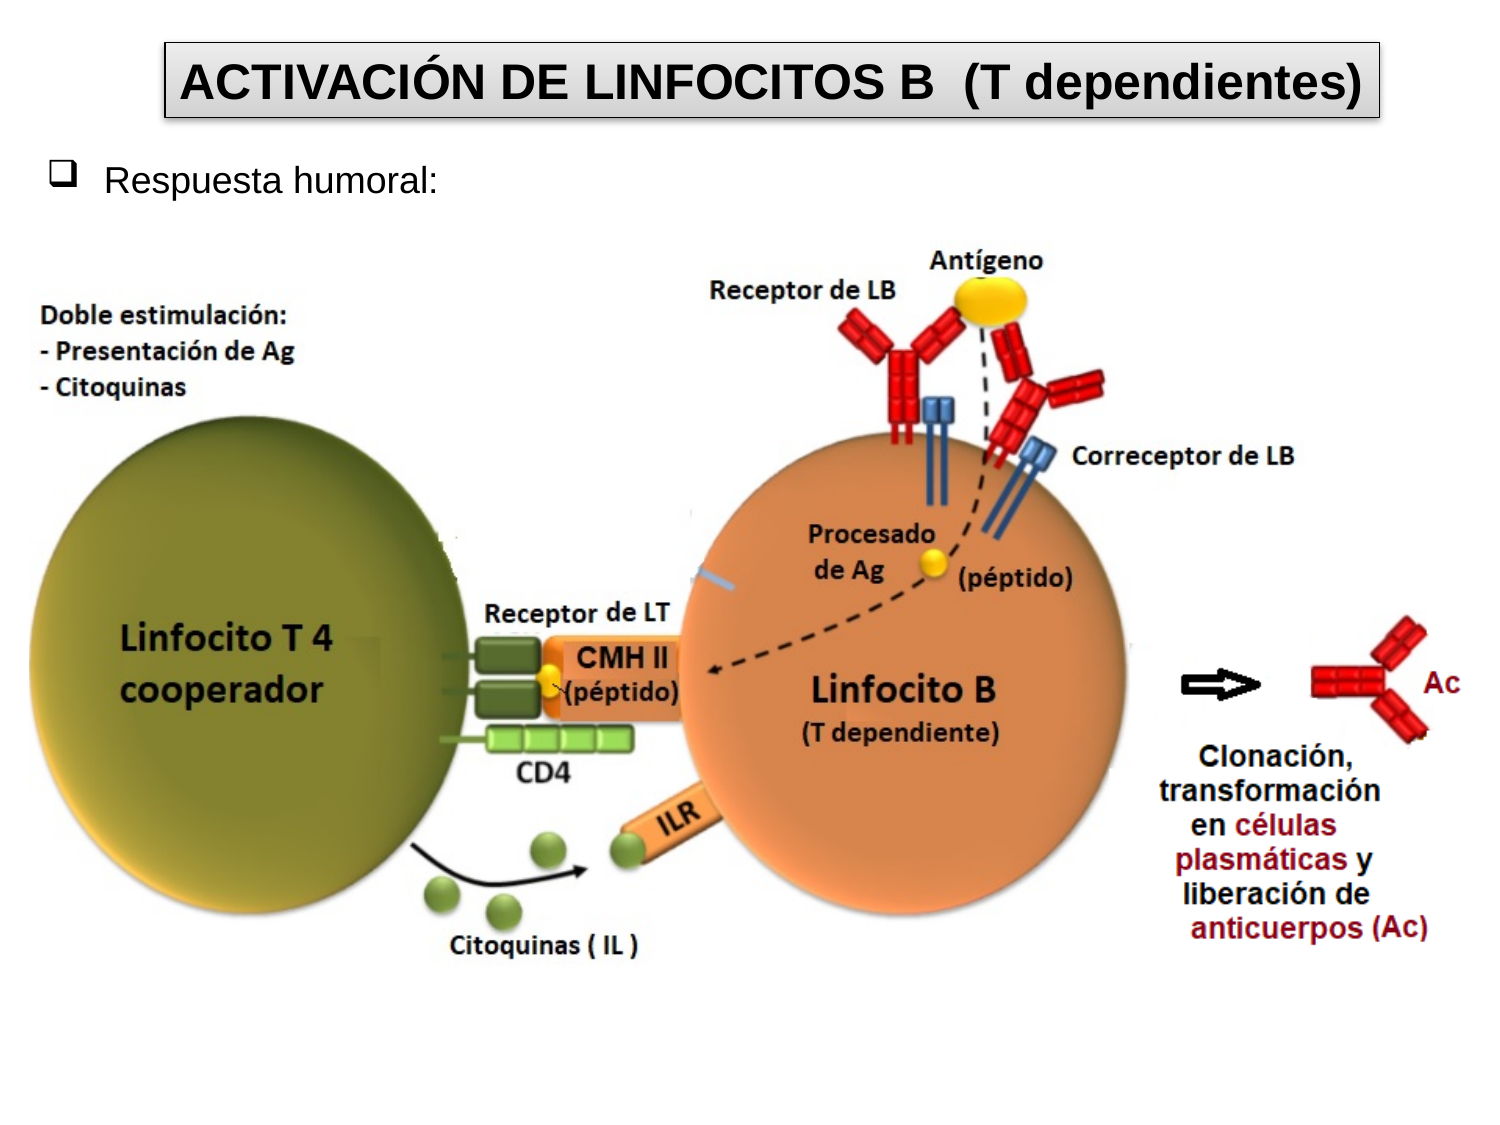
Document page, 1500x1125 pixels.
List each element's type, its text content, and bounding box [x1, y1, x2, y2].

text_box ACTIVACIÓN DE LINFOCITOS B (T dependientes) [164, 42, 1380, 118]
text_box Respuesta humoral: [31, 148, 454, 209]
picture [29, 239, 1477, 978]
